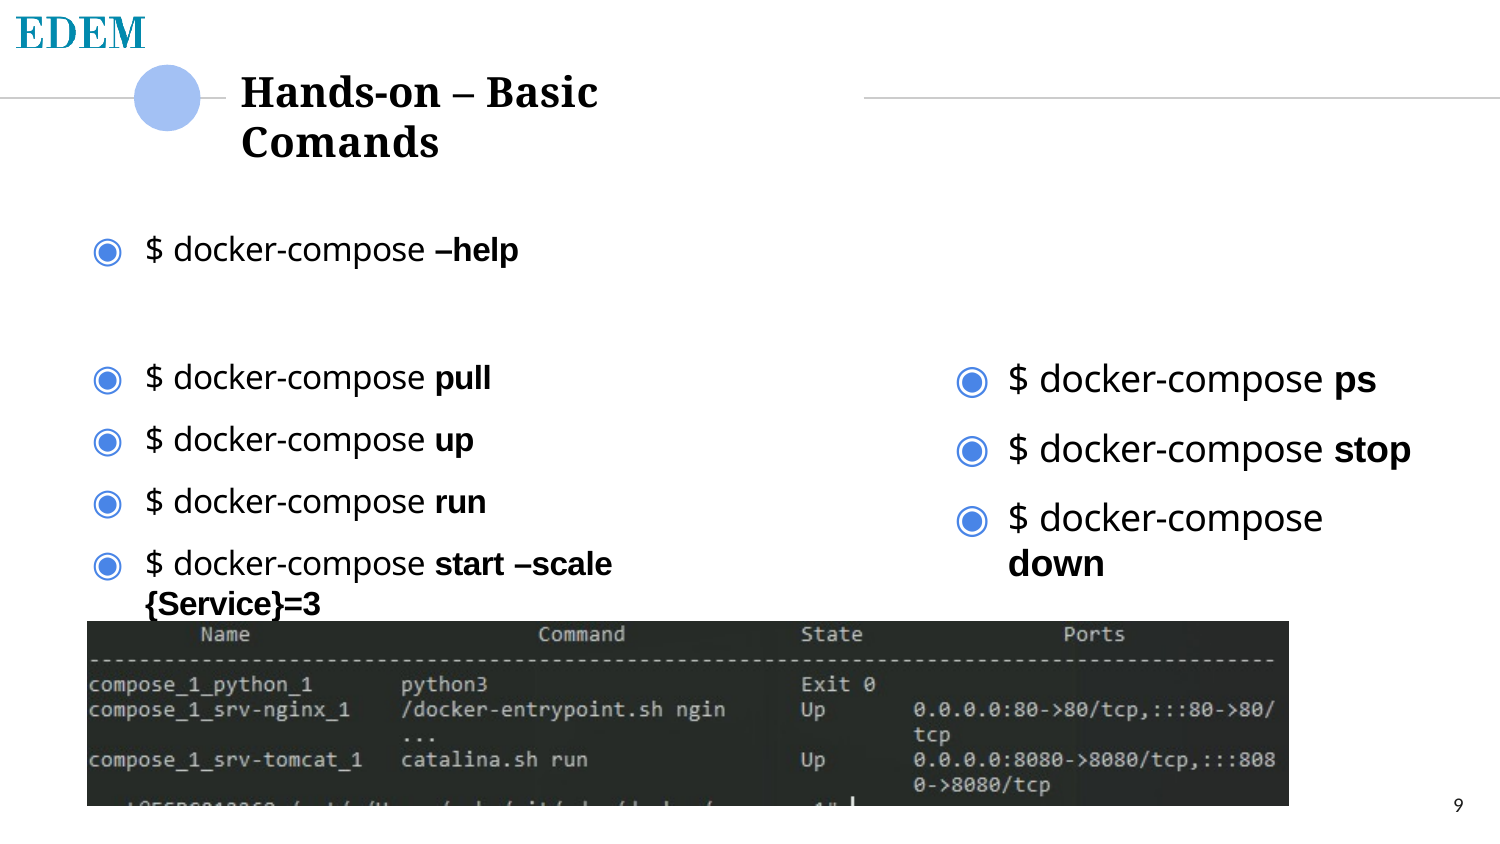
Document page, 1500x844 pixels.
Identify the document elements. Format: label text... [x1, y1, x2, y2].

picture [65, 16, 83, 48]
slide_number 9 [1446, 794, 1483, 844]
picture [122, 16, 133, 34]
picture [127, 26, 134, 48]
picture [91, 16, 113, 48]
picture [16, 19, 20, 48]
picture [87, 621, 1289, 806]
picture [57, 19, 69, 48]
picture [116, 27, 123, 48]
text_box $ docker-compose –help $ docker-compose pull $ docker-compose up $ docker-compose run $ docker-compose start –scale {Service}=3 [89, 226, 787, 621]
picture [27, 16, 50, 48]
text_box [0, 64, 226, 132]
text_box $ docker-compose ps $ docker-compose stop $ docker-compose down [952, 334, 1419, 585]
title Hands-on – Basic Comands [238, 63, 779, 207]
